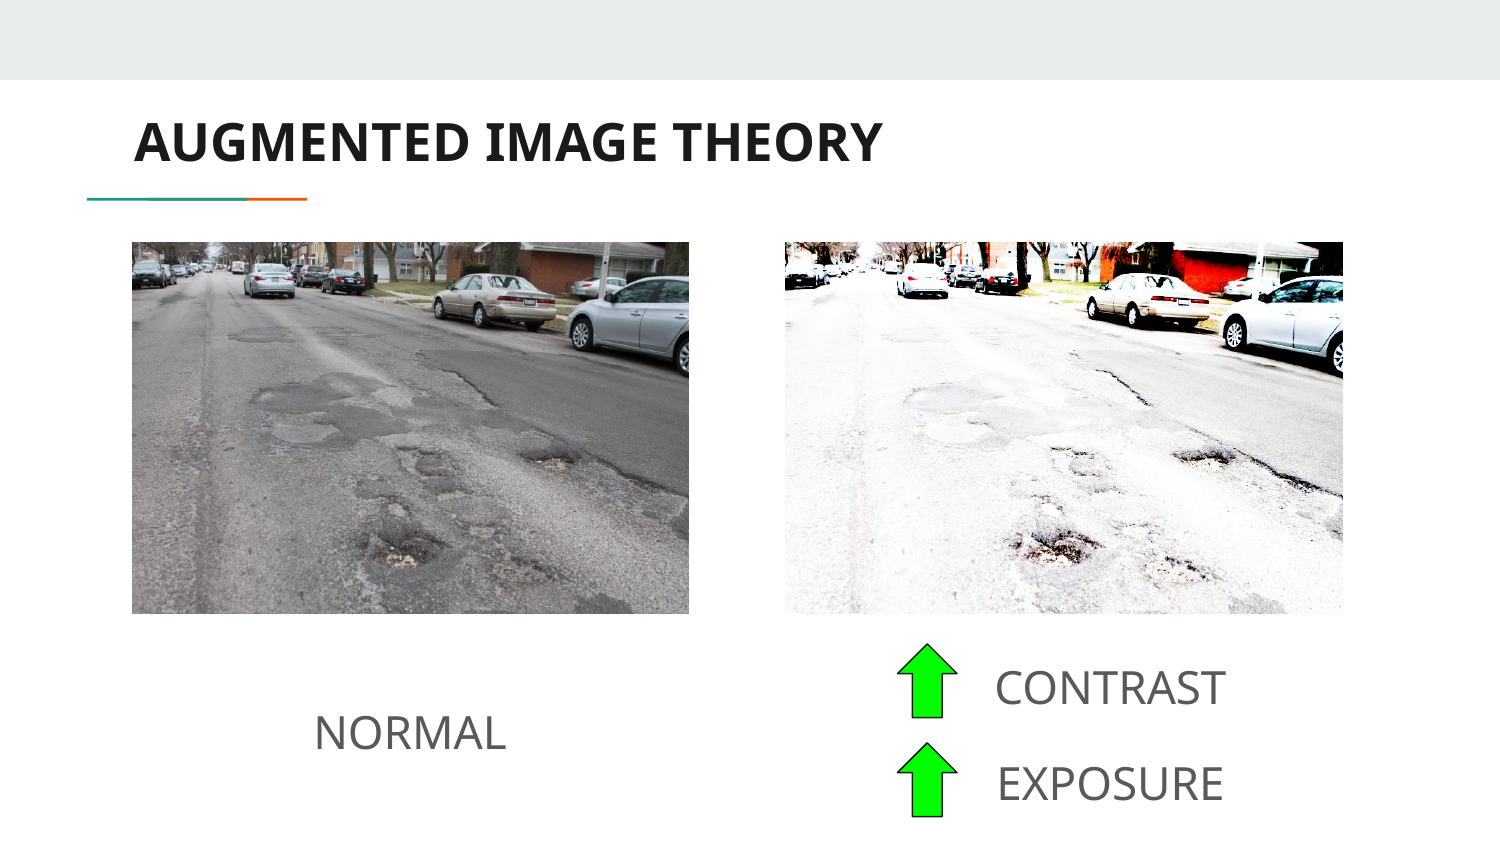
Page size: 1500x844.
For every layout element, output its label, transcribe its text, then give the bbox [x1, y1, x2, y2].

picture [131, 242, 689, 614]
text_box [897, 742, 957, 817]
list CONTRAST [956, 643, 1264, 741]
text_box [897, 643, 957, 718]
list EXPOSURE [971, 731, 1250, 829]
title AUGMENTED IMAGE THEORY [119, 93, 1381, 182]
picture [785, 242, 1343, 614]
list NORMAL [256, 688, 564, 786]
